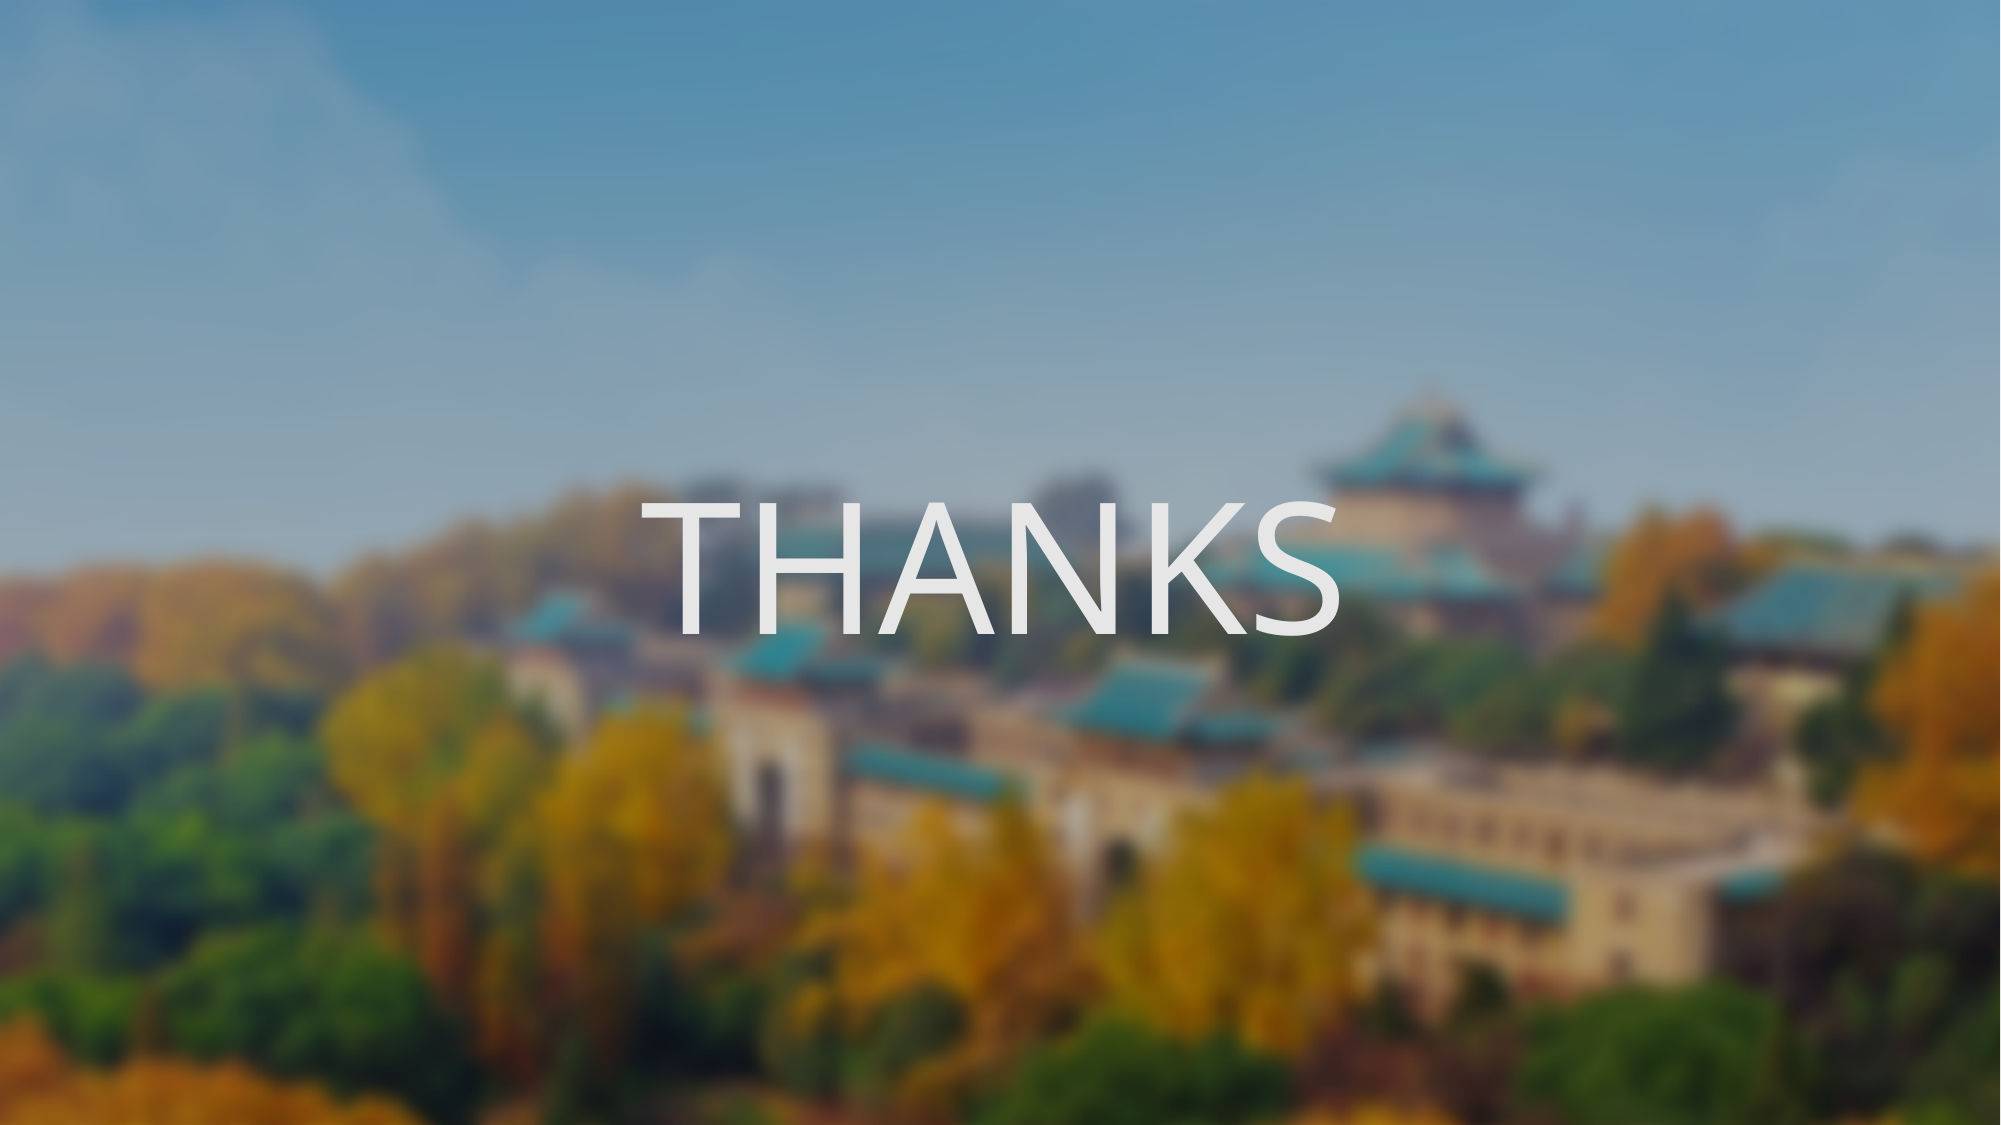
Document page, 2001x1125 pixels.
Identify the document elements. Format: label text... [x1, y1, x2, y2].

text_box THANKS [625, 443, 1375, 679]
picture [0, 0, 2001, 1125]
